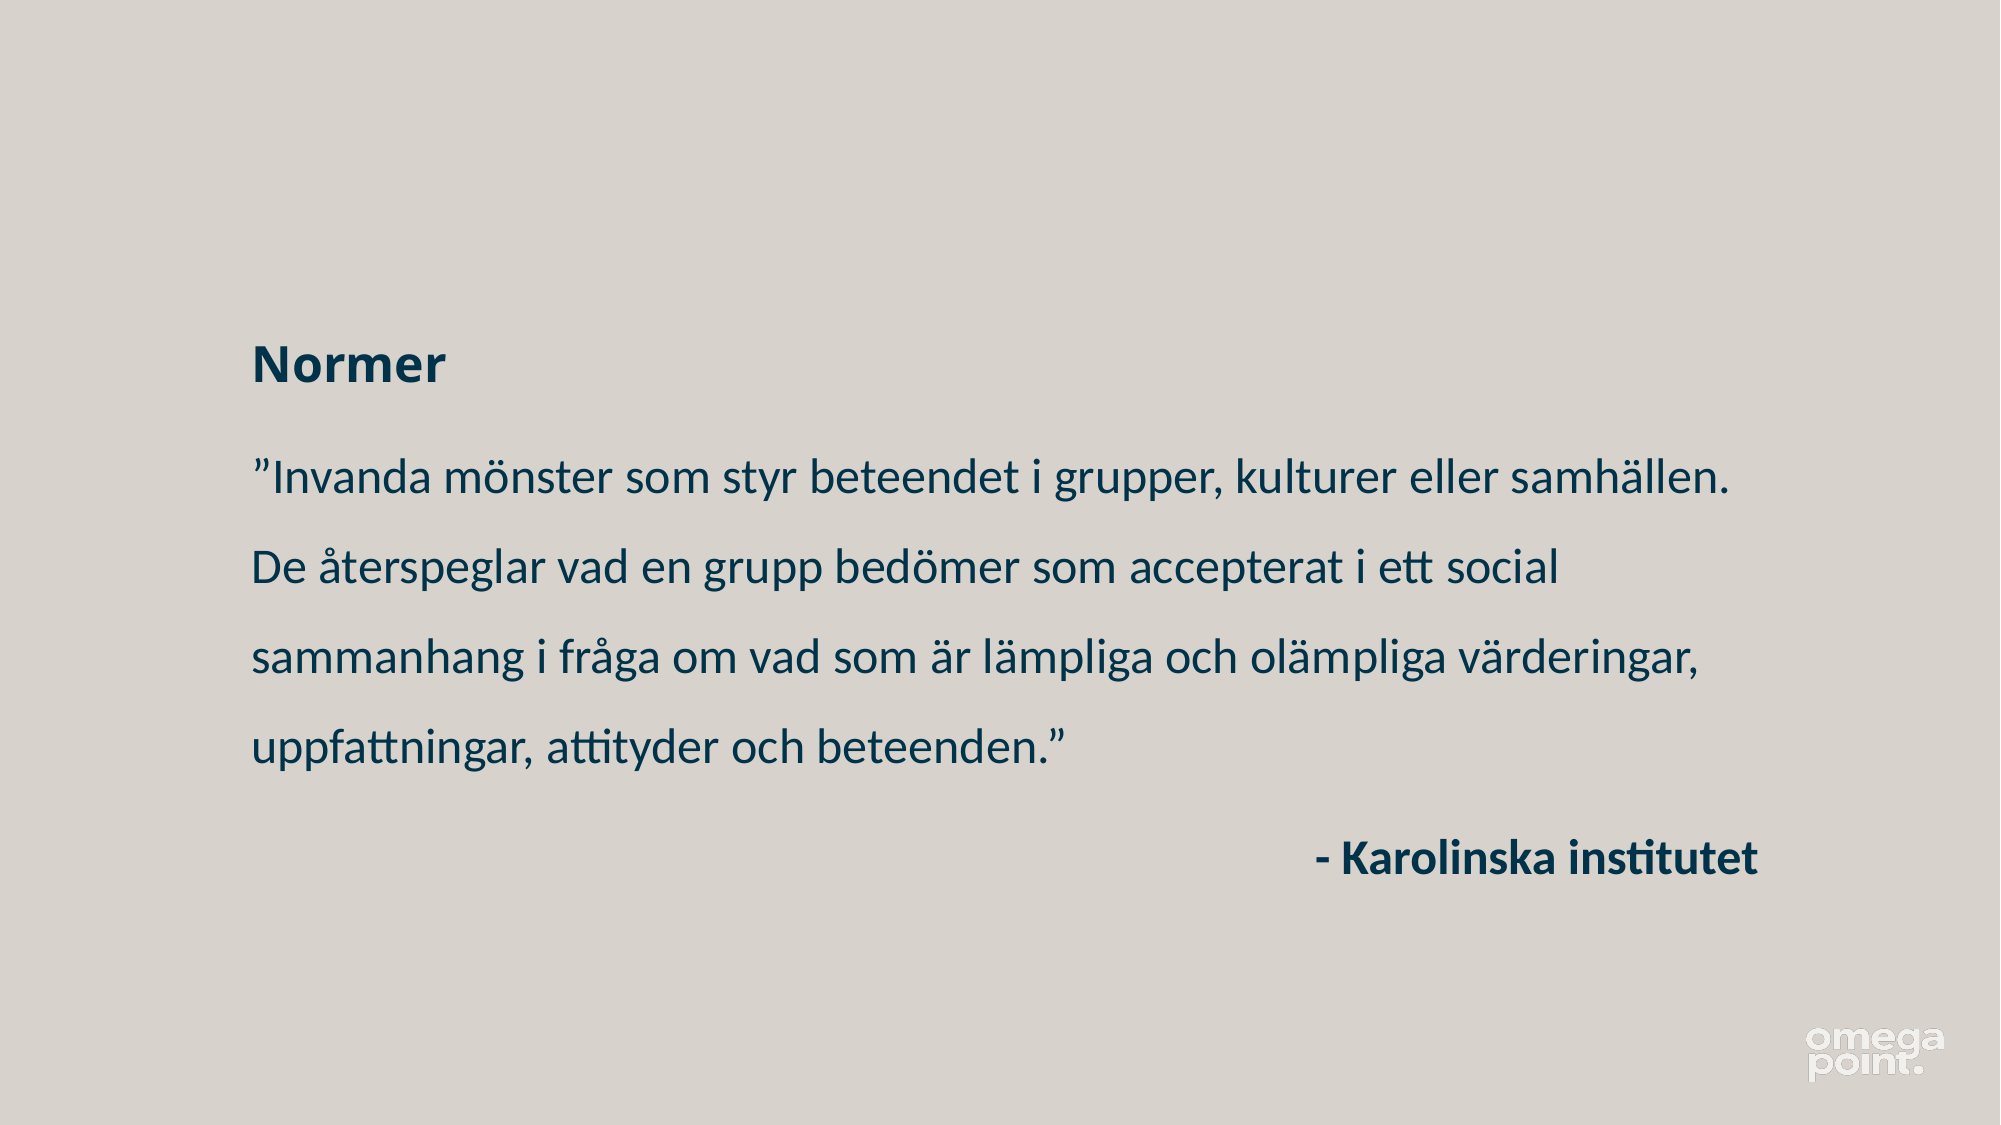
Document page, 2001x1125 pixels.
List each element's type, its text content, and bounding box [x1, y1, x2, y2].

list Normer ”Invanda mönster som styr beteendet i grupper, kulturer eller samhällen. De återspeglar vad en grupp bedömer som accepterat i ett social sammanhang i fråga om vad som är lämpliga och olämpliga värderingar, uppfattningar, attityder och beteenden.” - Karolinska institutet [236, 295, 1785, 1020]
